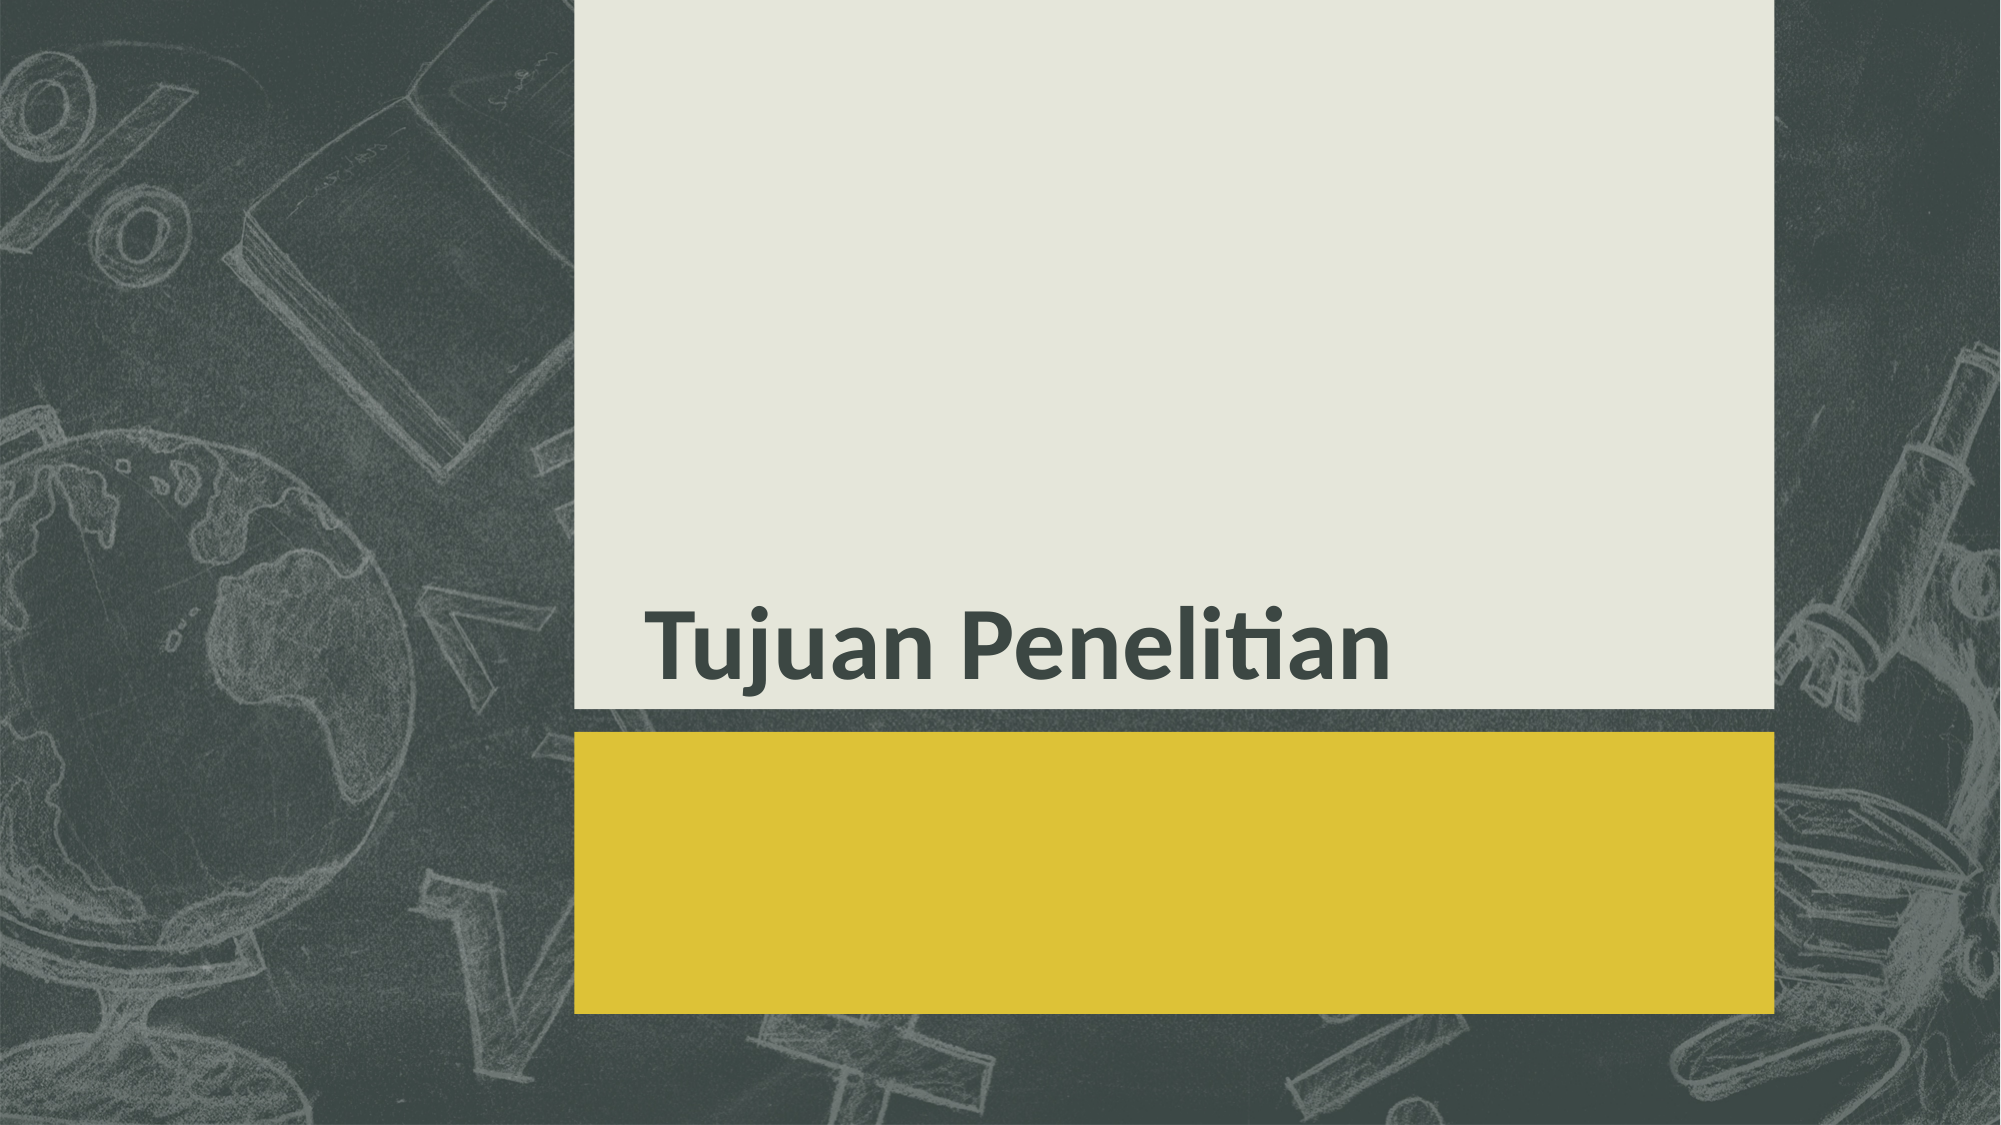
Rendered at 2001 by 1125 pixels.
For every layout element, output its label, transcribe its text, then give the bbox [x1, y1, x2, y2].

title Tujuan Penelitian [629, 108, 1712, 710]
picture [0, 0, 2001, 1125]
